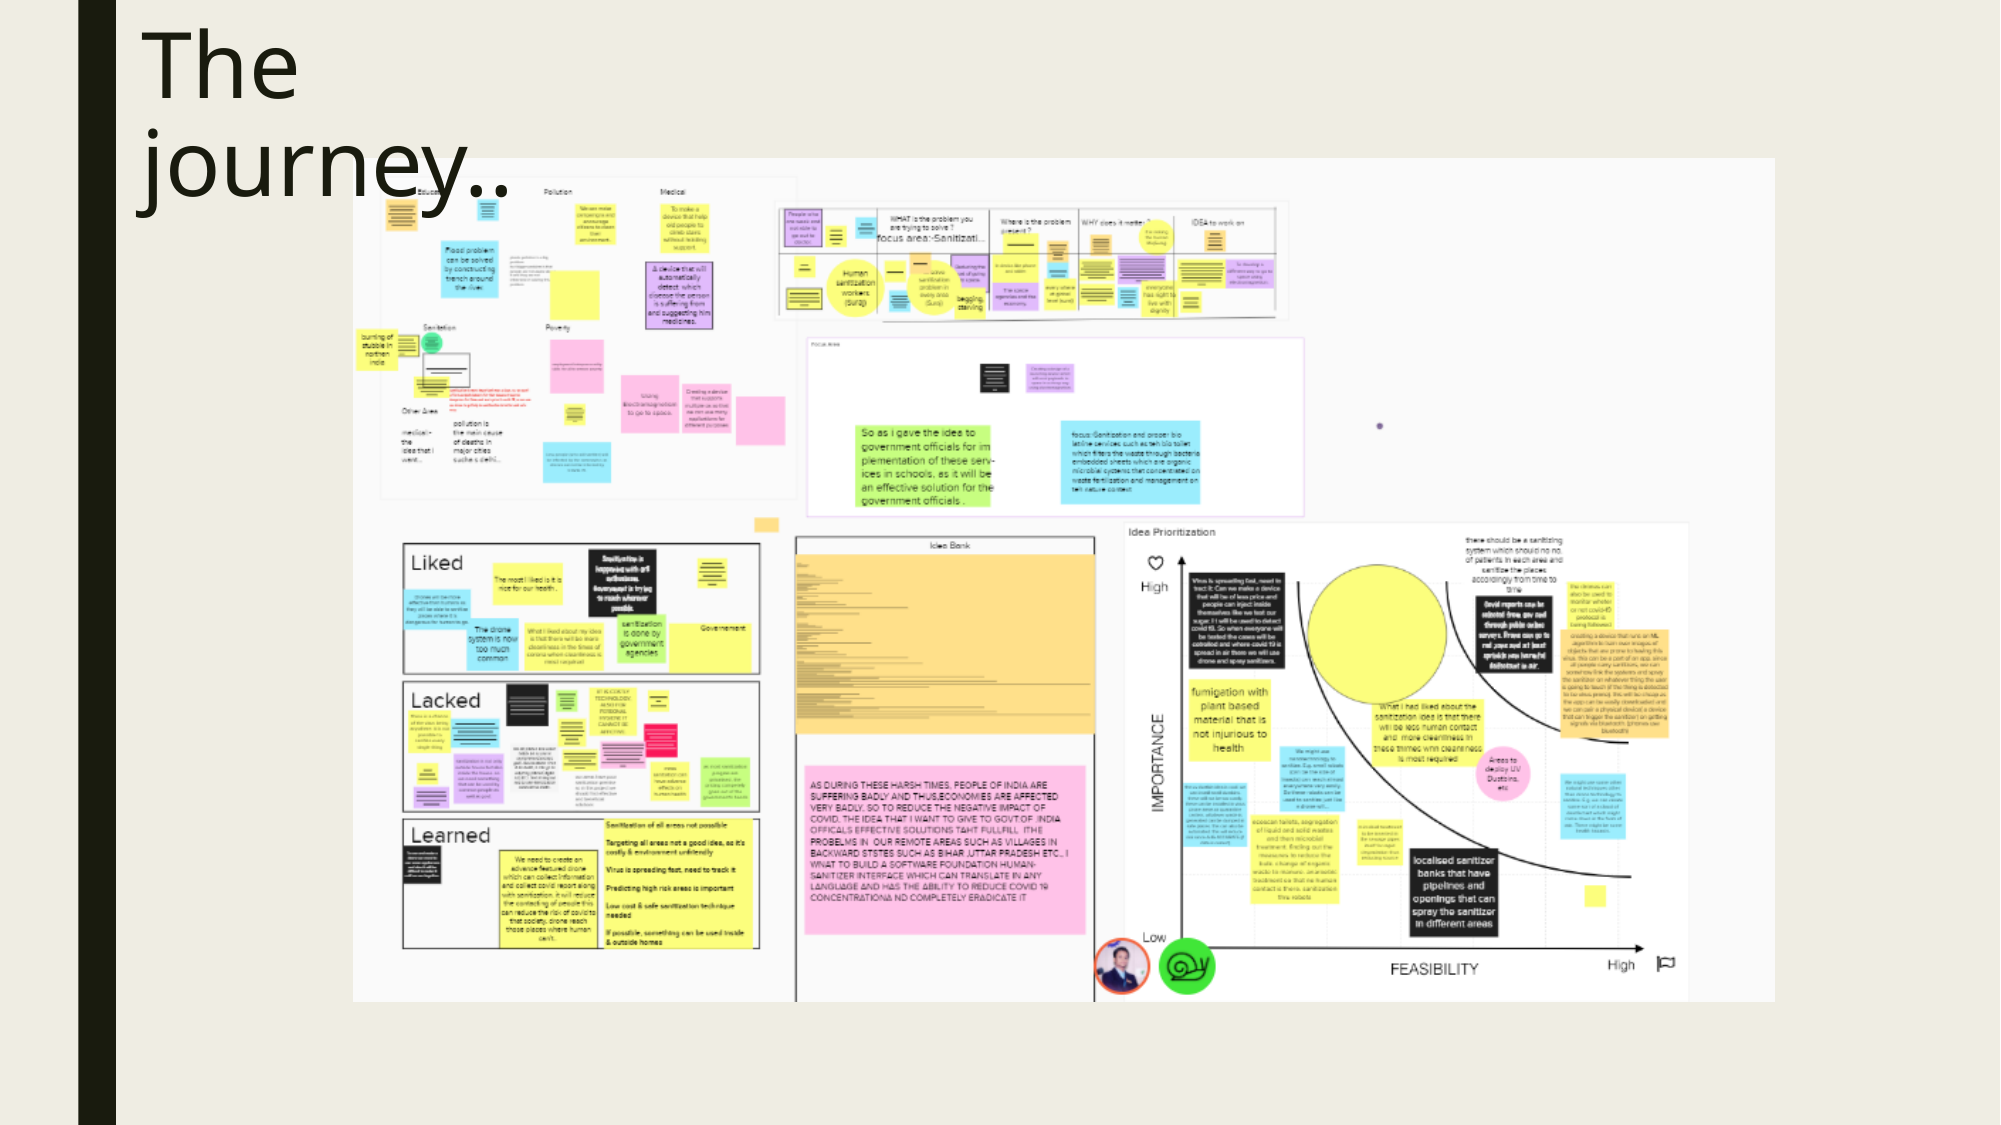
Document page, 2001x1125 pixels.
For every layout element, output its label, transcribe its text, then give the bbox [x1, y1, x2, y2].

text_box The journey.. [126, 12, 700, 131]
picture [353, 158, 1775, 1002]
